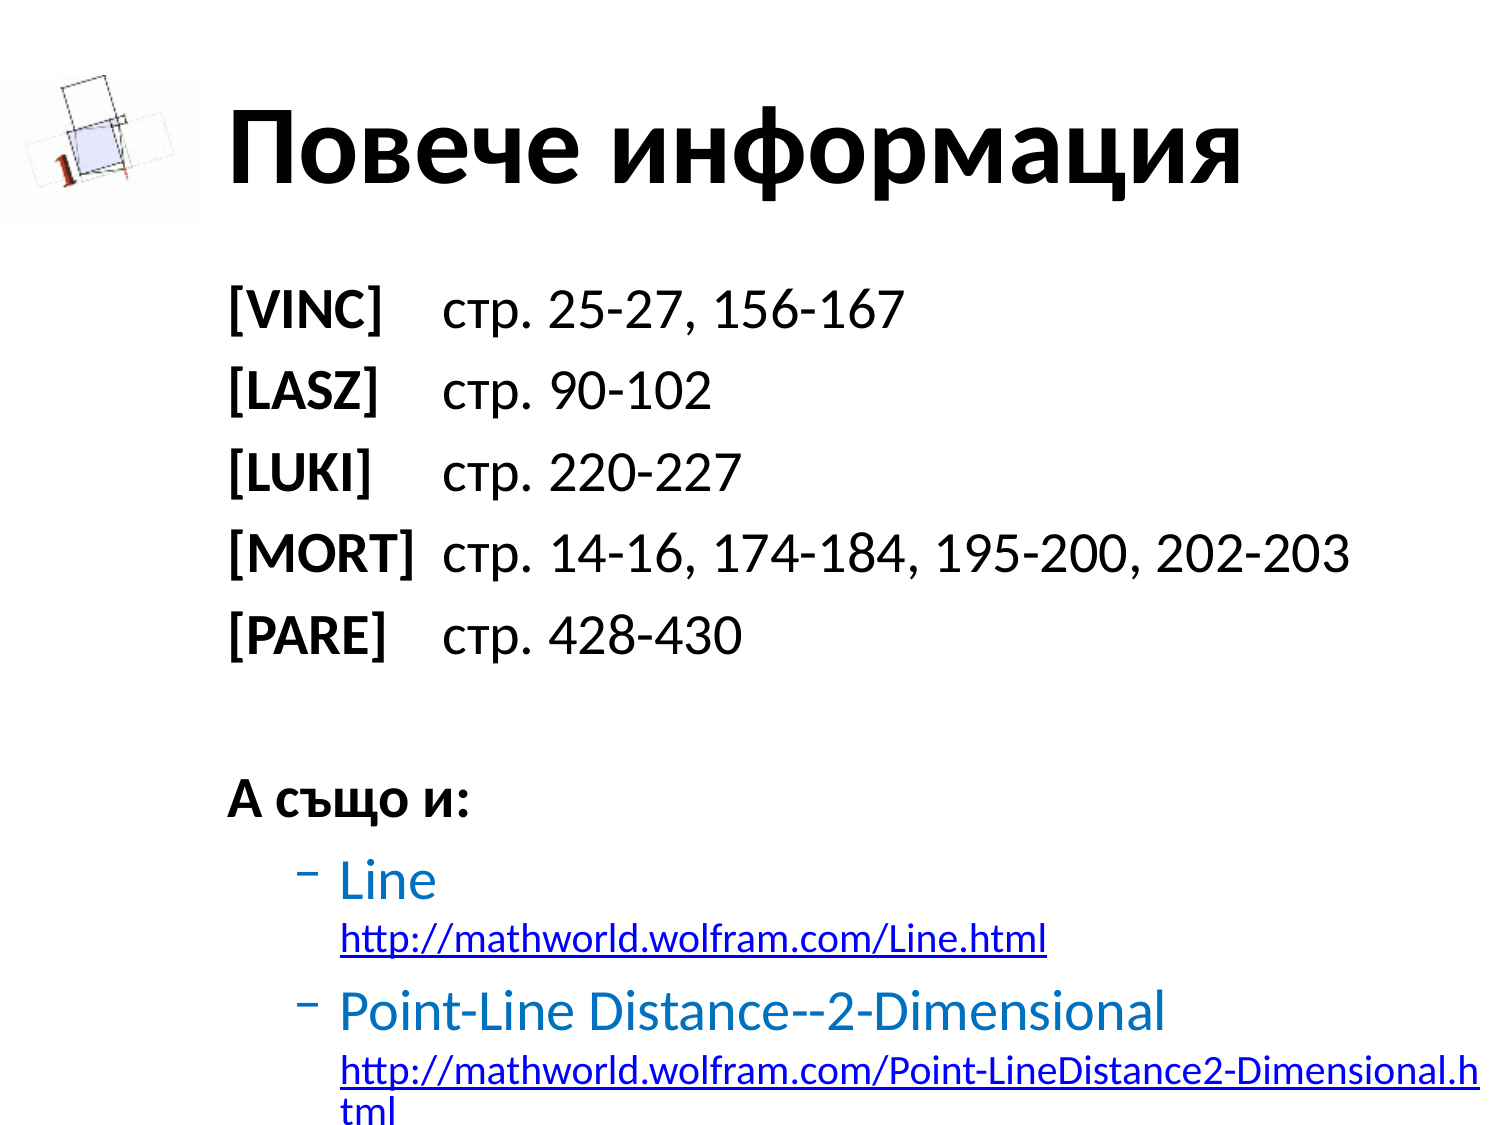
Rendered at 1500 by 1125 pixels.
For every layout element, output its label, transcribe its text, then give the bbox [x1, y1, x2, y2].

picture [0, 75, 200, 225]
title Повече информация [212, 45, 1500, 233]
list [VINC] стр. 25-27, 156-167 [LASZ] стр. 90-102 [LUKI] стр. 220-227 [MORT] стр. 14-16, 174-184, 195-200, 202-203 [PARE] стр. 428-430 А също и: Line http://mathworld.wolfram.com/Line.html Point-Line Distance--2-Dimensional http://mathworld.wolfram.com/Point-LineDistance2-Dimensional.html [212, 262, 1500, 1125]
